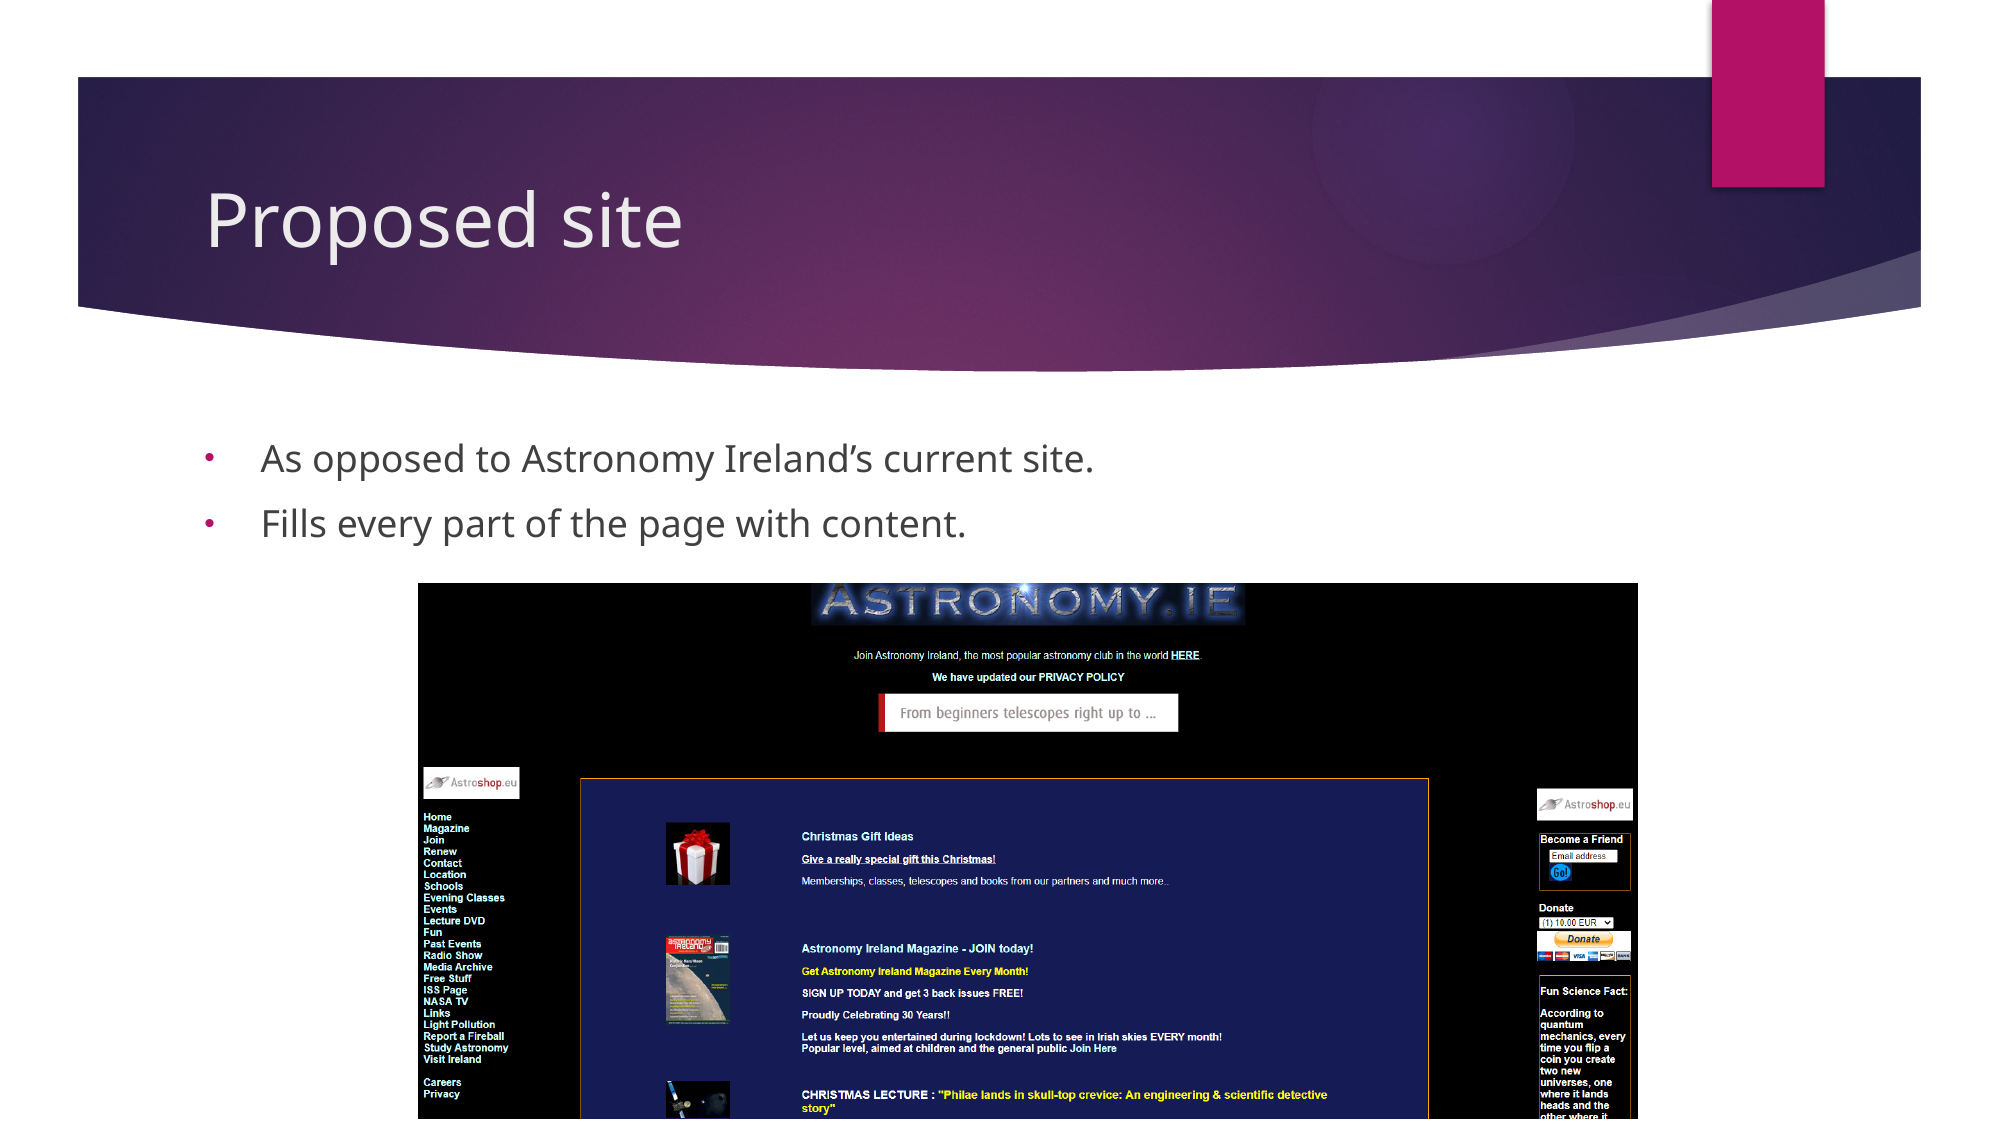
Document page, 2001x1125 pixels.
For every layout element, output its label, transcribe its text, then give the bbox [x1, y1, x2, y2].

picture [418, 582, 1638, 1119]
title Proposed site [189, 159, 1627, 276]
list As opposed to Astronomy Ireland’s current site. Fills every part of the page with content. [189, 427, 1638, 988]
